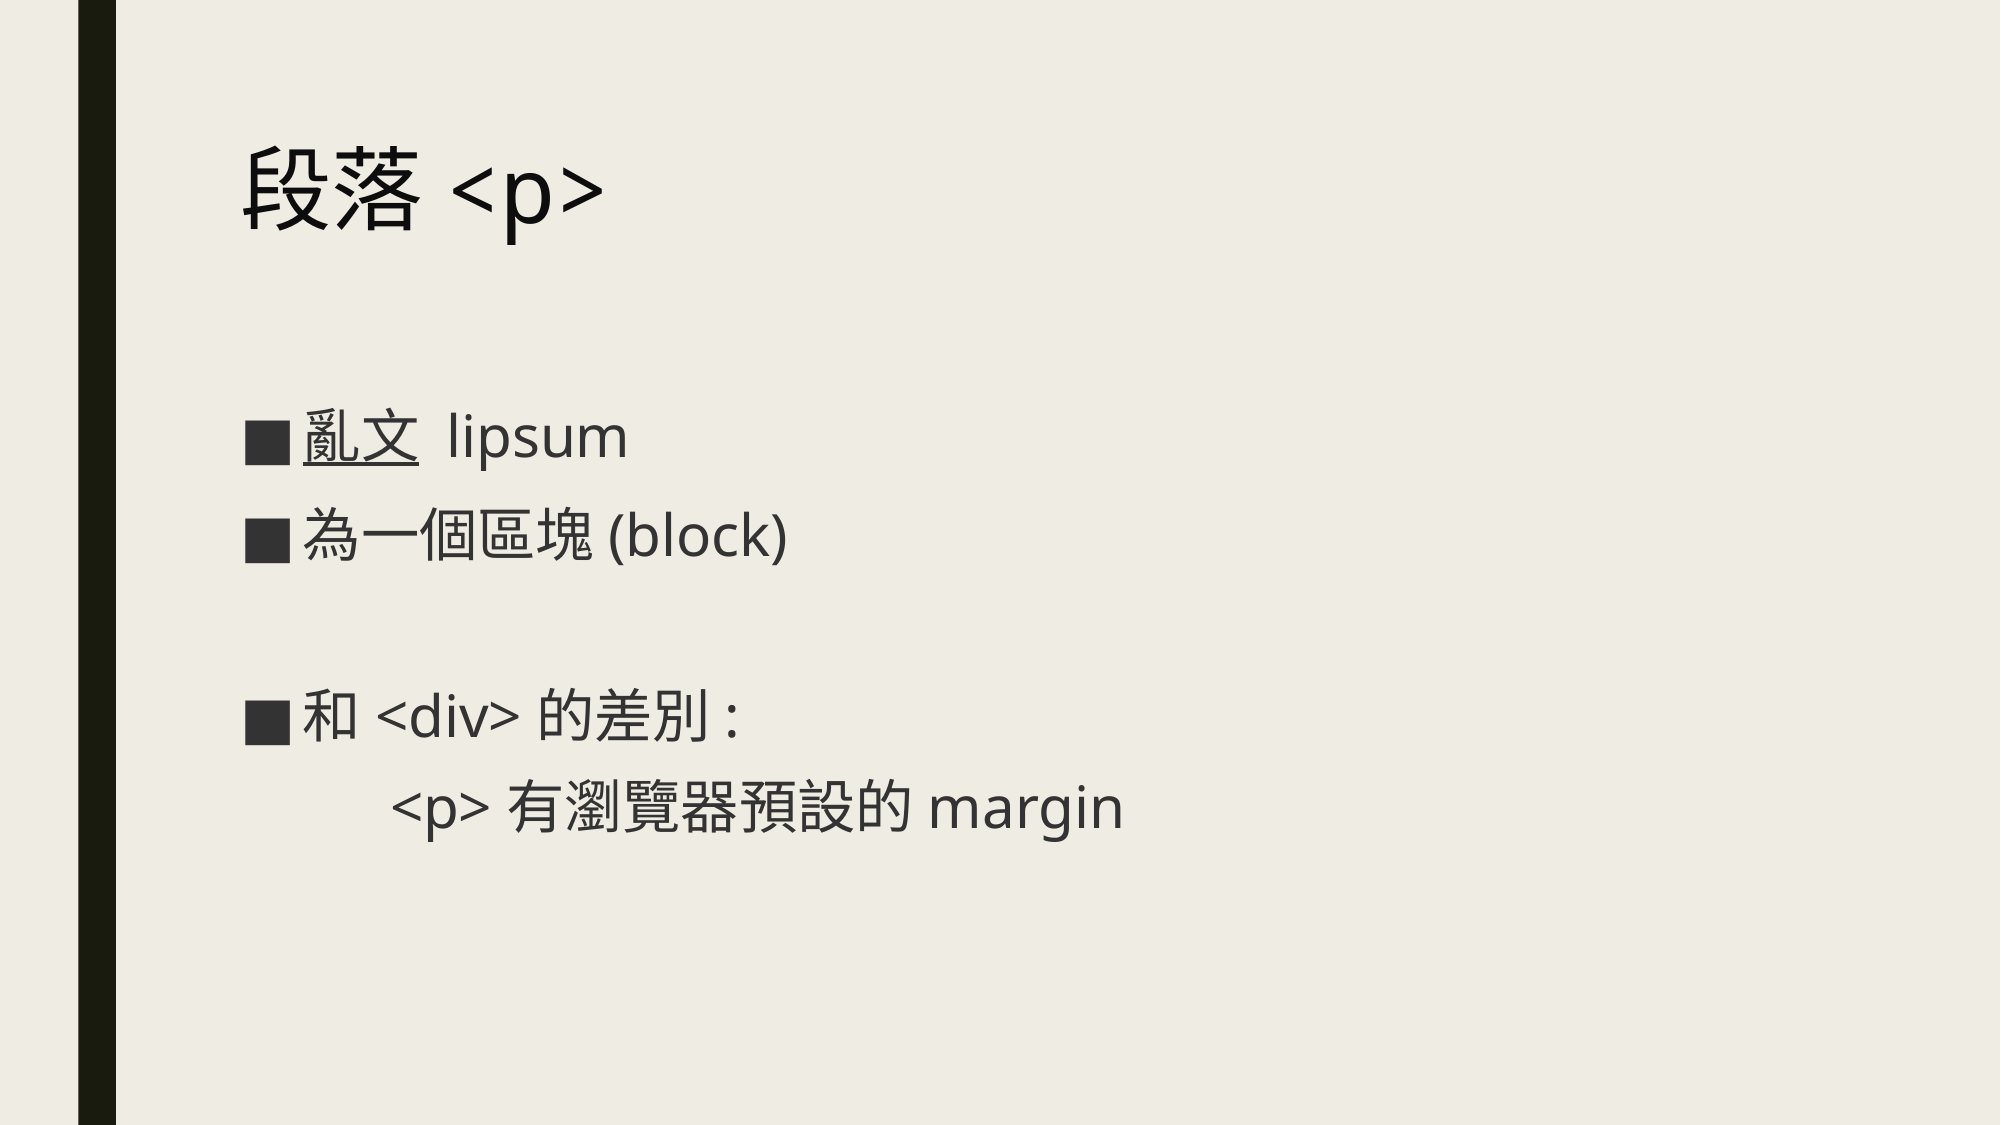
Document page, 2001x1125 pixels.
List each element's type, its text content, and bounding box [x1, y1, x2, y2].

title 段落<p> [225, 69, 1944, 313]
list 亂文 lipsum 為一個區塊(block) 和<div>的差別: <p>有瀏覽器預設的margin [225, 391, 1800, 980]
